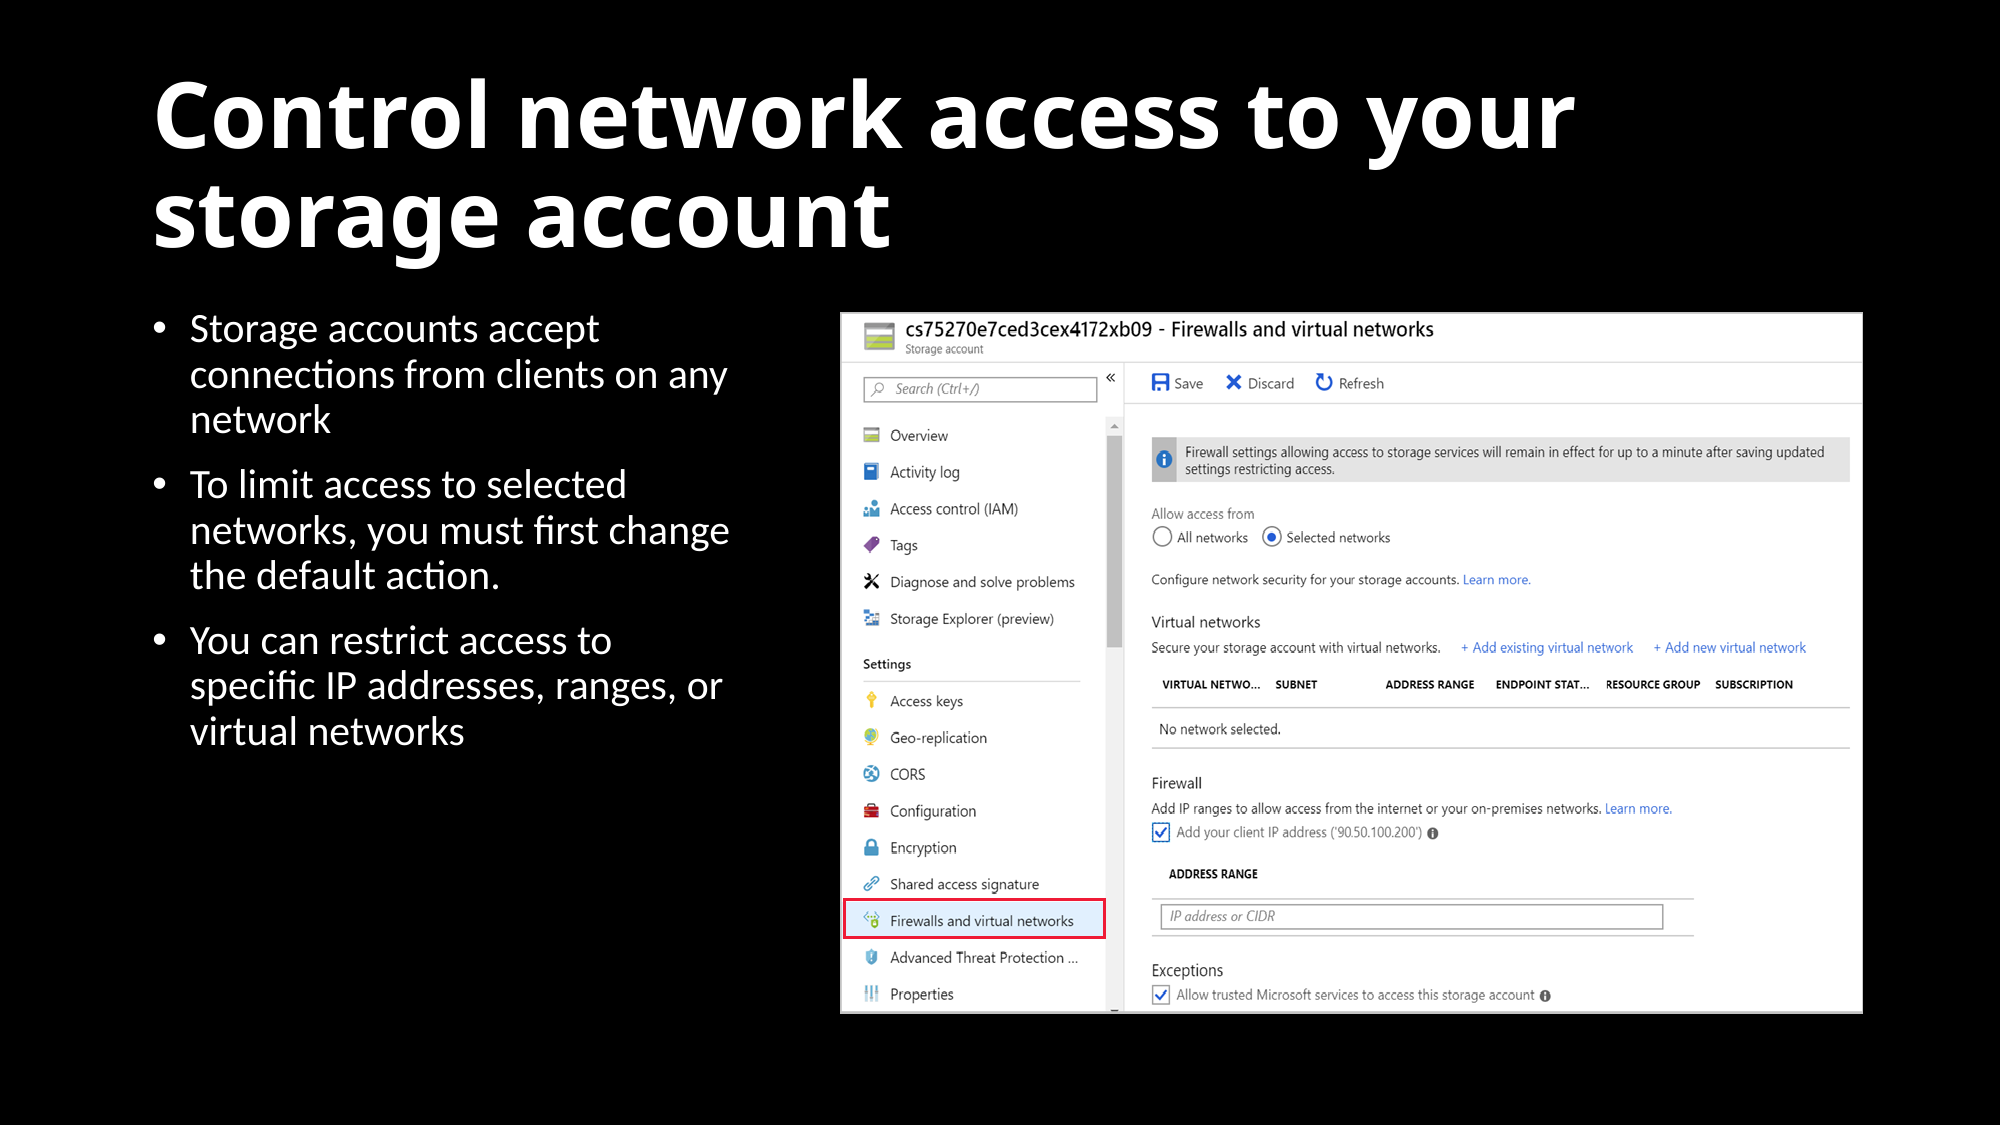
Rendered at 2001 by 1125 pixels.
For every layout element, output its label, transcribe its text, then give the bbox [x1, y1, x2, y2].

title Control network access to your storage account [137, 59, 1863, 278]
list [839, 312, 1863, 1014]
list Storage accounts accept connections from clients on any network To limit access to selected networks, you must first change the default action. You can restrict access to specific IP addresses, ranges, or virtual networks [137, 299, 761, 1014]
